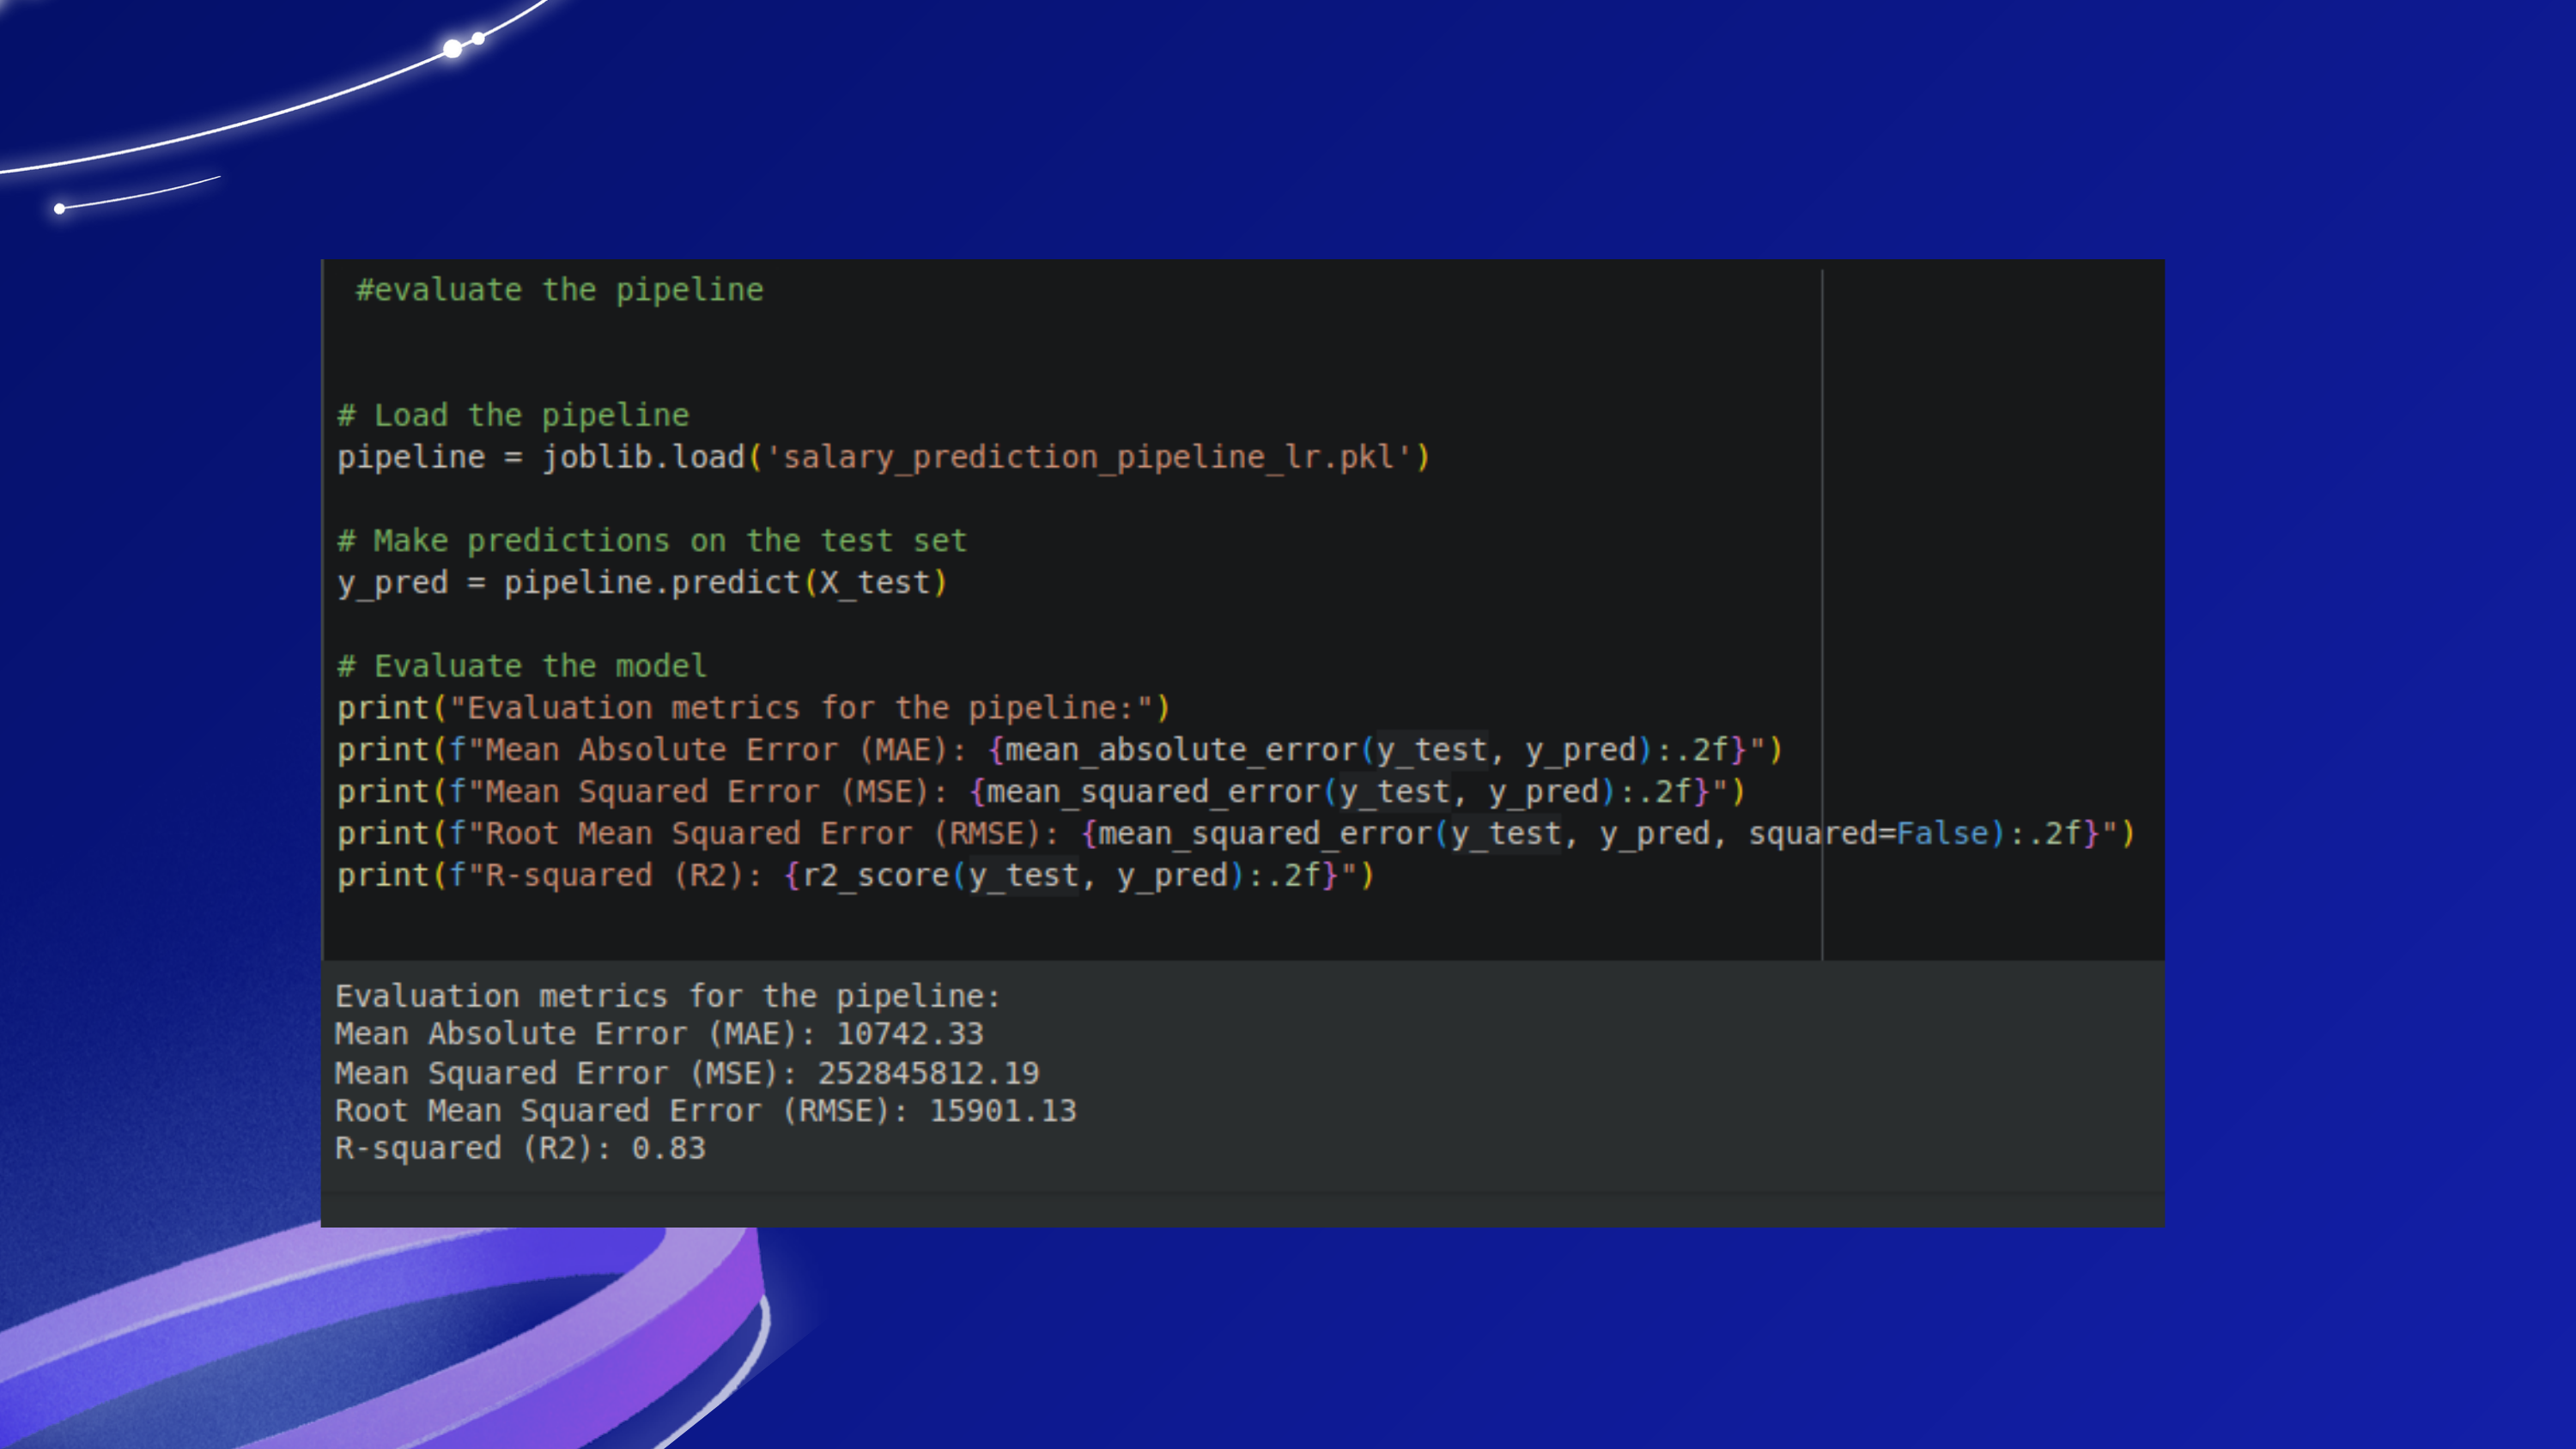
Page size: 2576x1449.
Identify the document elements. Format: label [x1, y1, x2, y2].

text_box [0, 0, 612, 239]
text_box [320, 259, 2166, 1228]
text_box [0, 568, 851, 1449]
